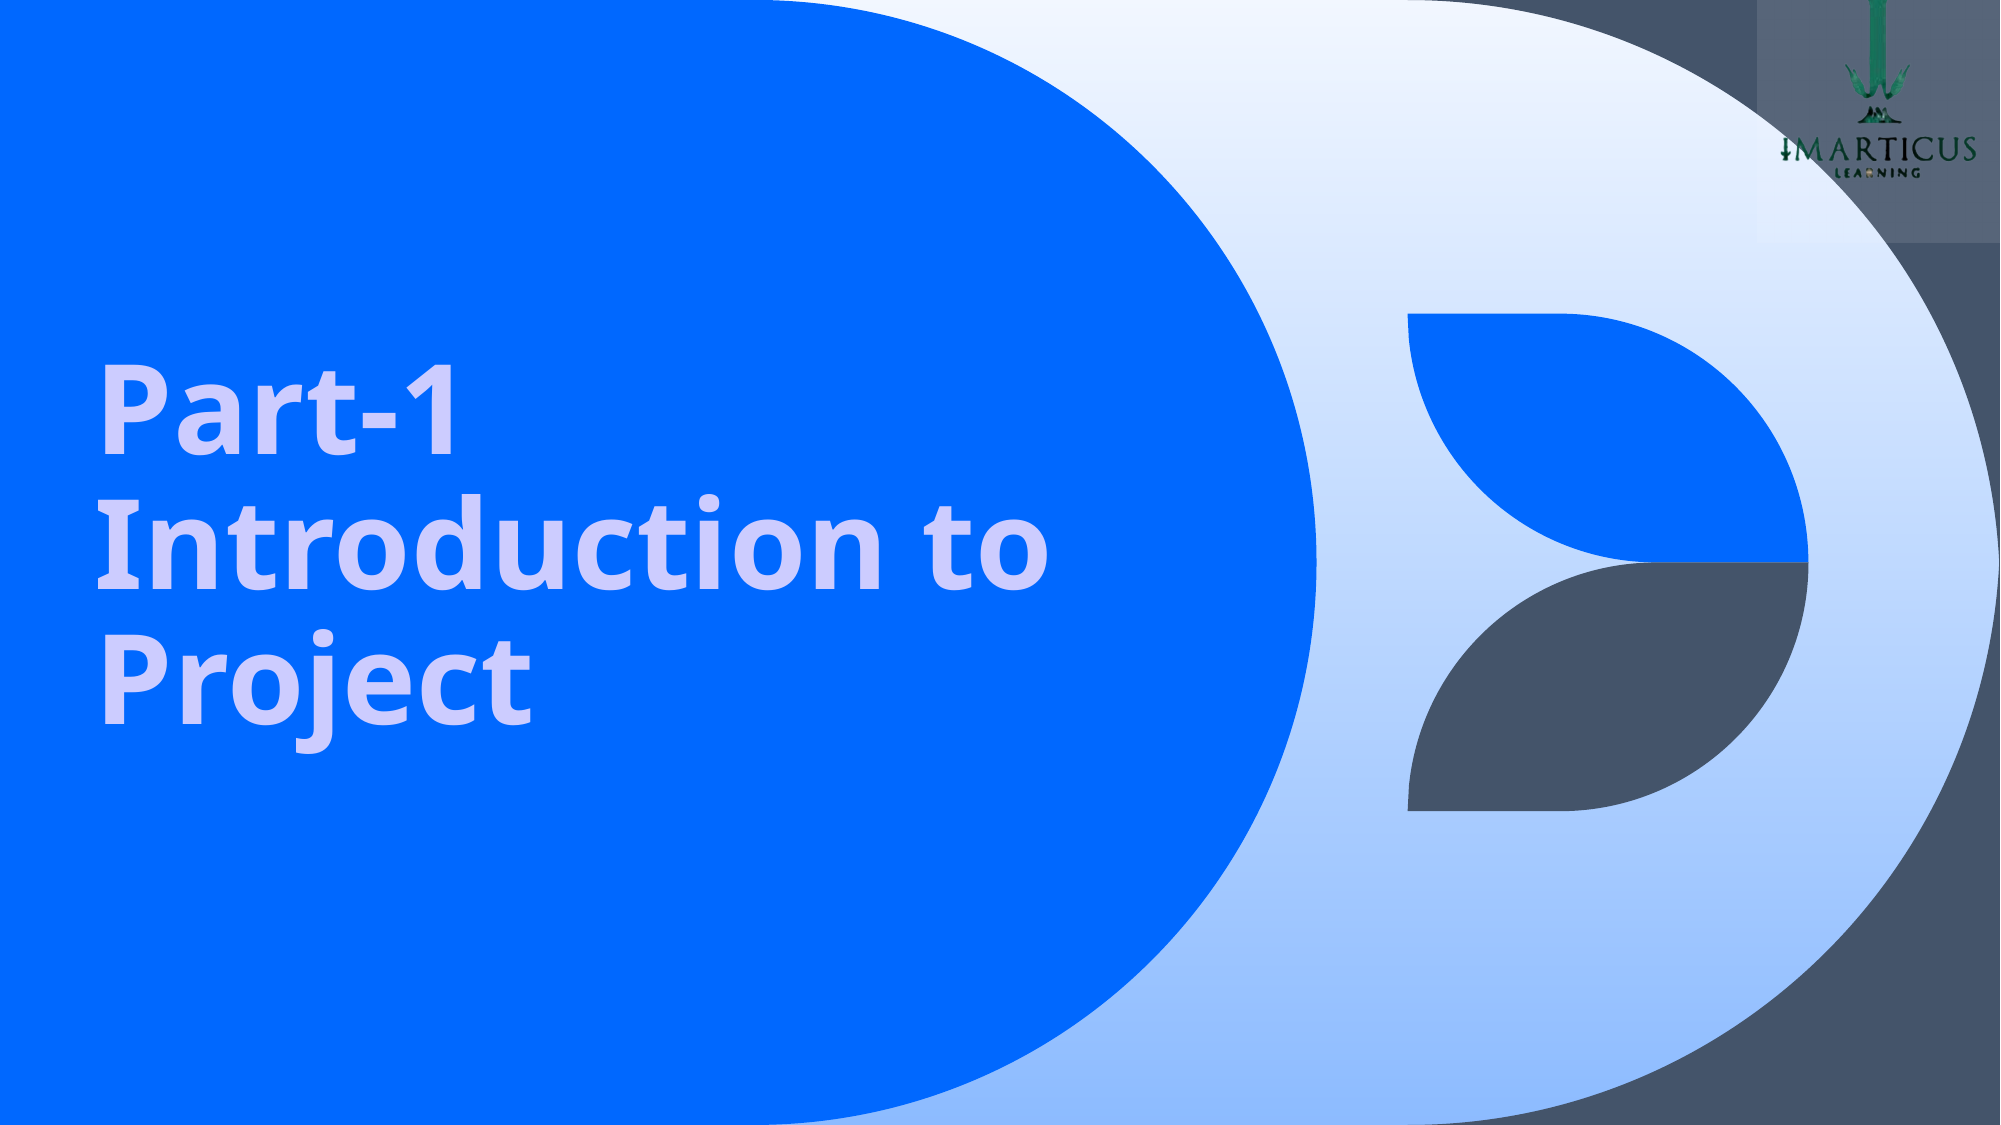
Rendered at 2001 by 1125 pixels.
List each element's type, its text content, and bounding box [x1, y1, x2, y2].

title Part-1 Introduction to Project [79, 366, 1108, 759]
picture [1757, 0, 2000, 243]
